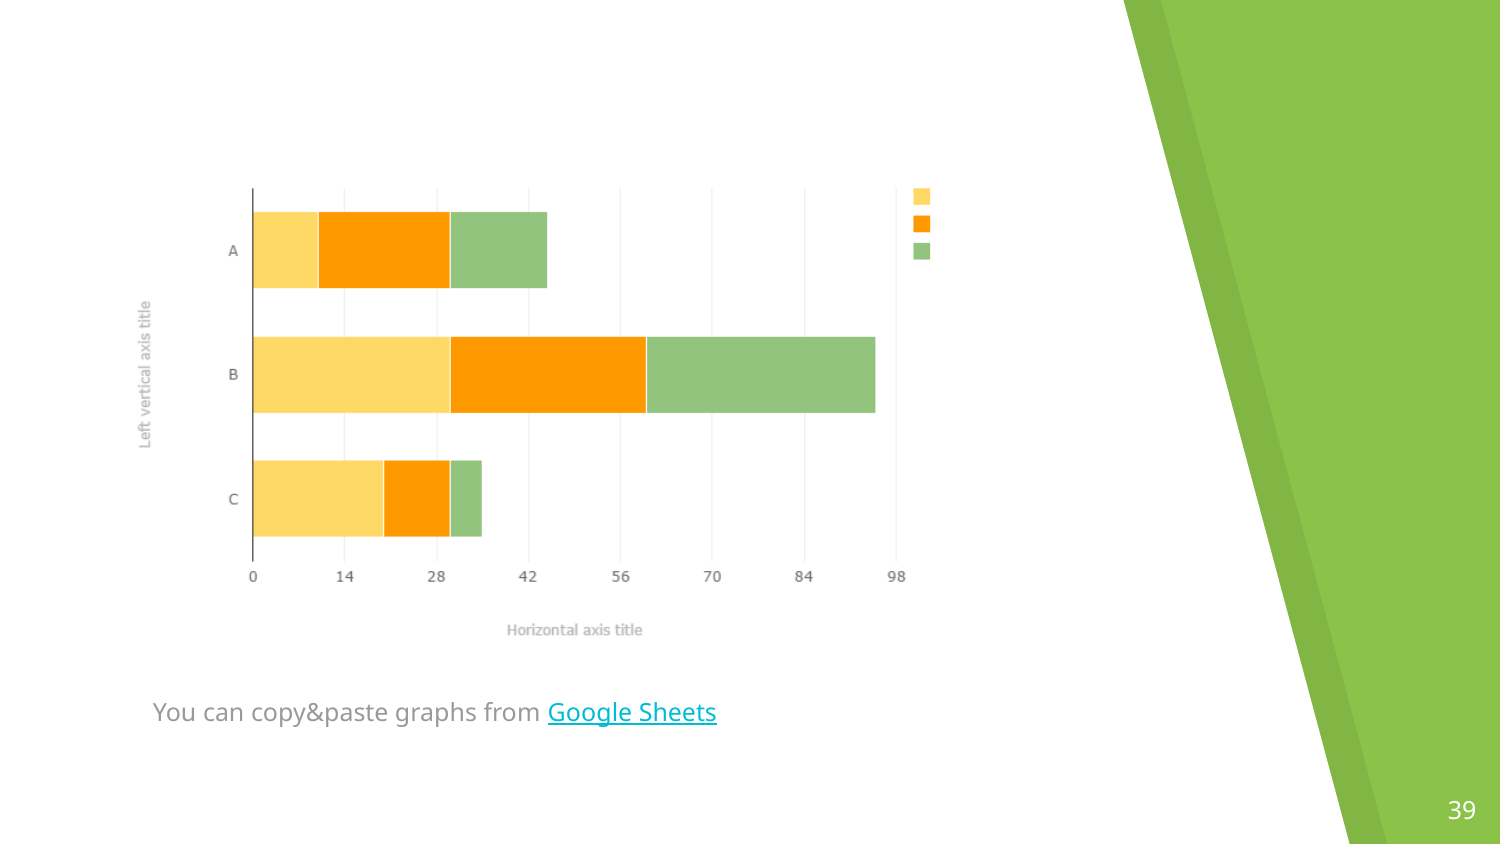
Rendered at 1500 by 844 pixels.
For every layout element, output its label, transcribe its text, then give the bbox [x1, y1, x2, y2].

slide_number 39 [1401, 779, 1492, 844]
picture [62, 73, 1086, 678]
list You can copy&paste graphs from Google Sheets [137, 660, 1425, 746]
